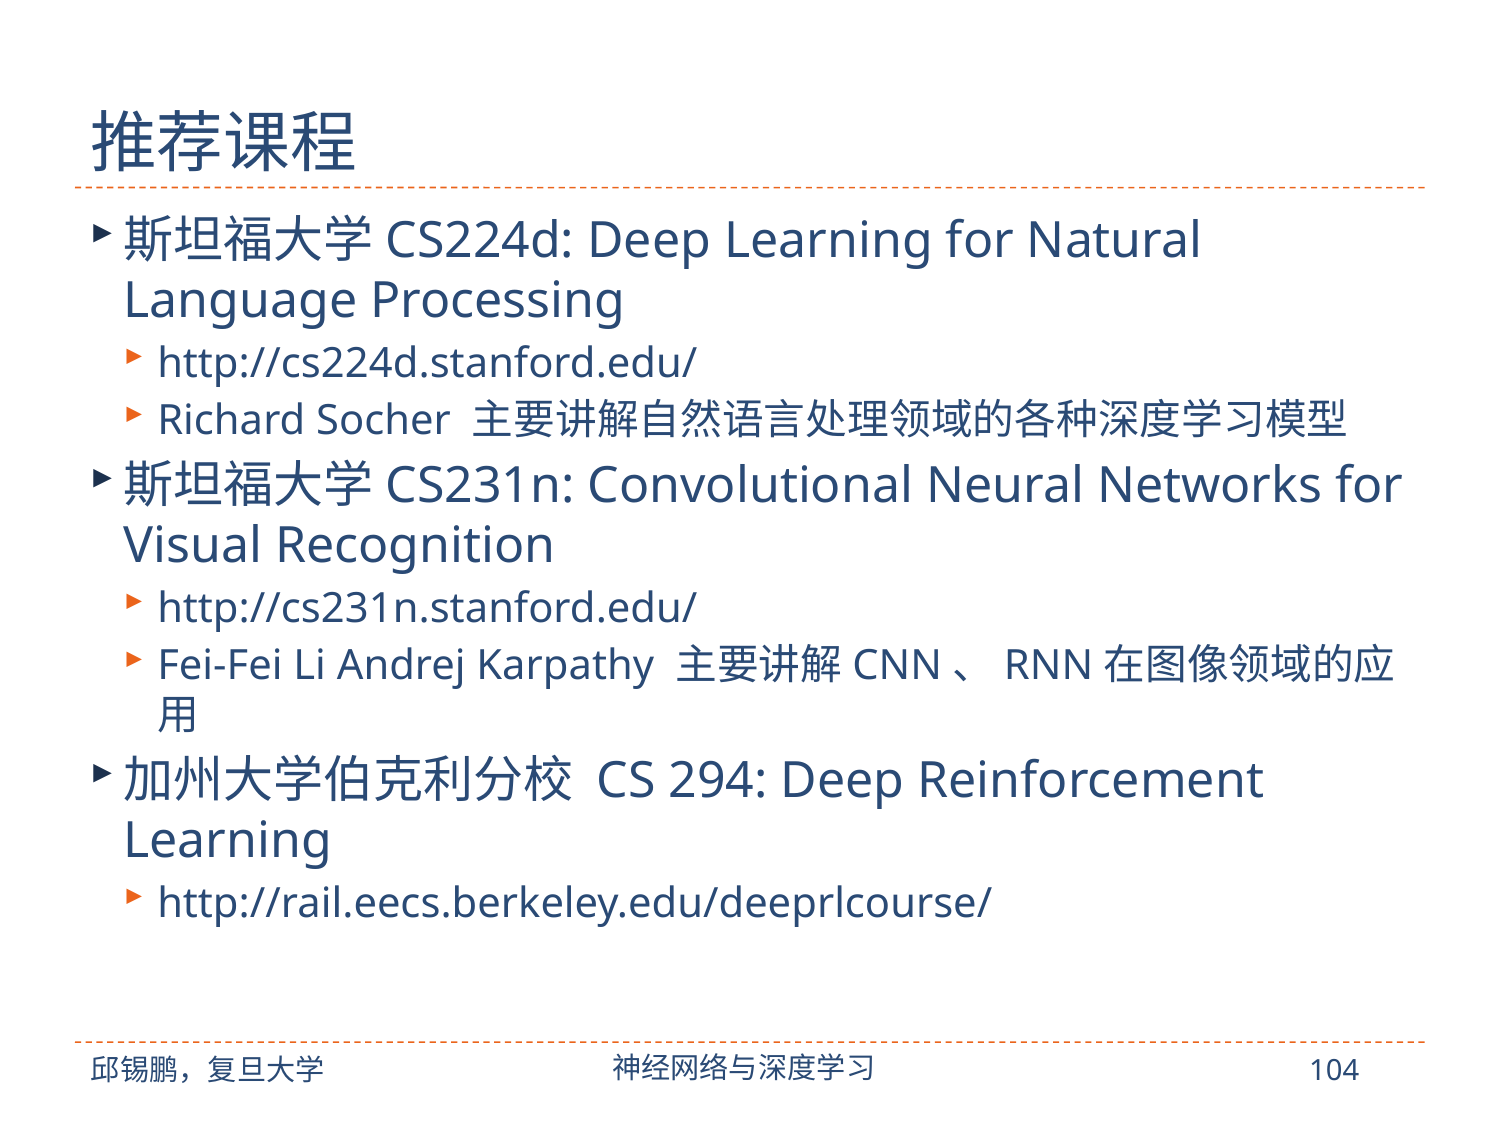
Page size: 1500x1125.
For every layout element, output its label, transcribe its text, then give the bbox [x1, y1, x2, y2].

list 斯坦福大学CS224d: Deep Learning for Natural Language Processing http://cs224d.stanford.edu/ Richard Socher 主要讲解自然语言处理领域的各种深度学习模型 斯坦福大学CS231n: Convolutional Neural Networks for Visual Recognition http://cs231n.stanford.edu/ Fei-Fei Li Andrej Karpathy 主要讲解CNN、RNN在图像领域的应用 加州大学伯克利分校 CS 294: Deep Reinforcement Learning http://rail.eecs.berkeley.edu/deeprlcourse/ [75, 200, 1425, 1010]
title 推荐课程 [75, 24, 1425, 188]
